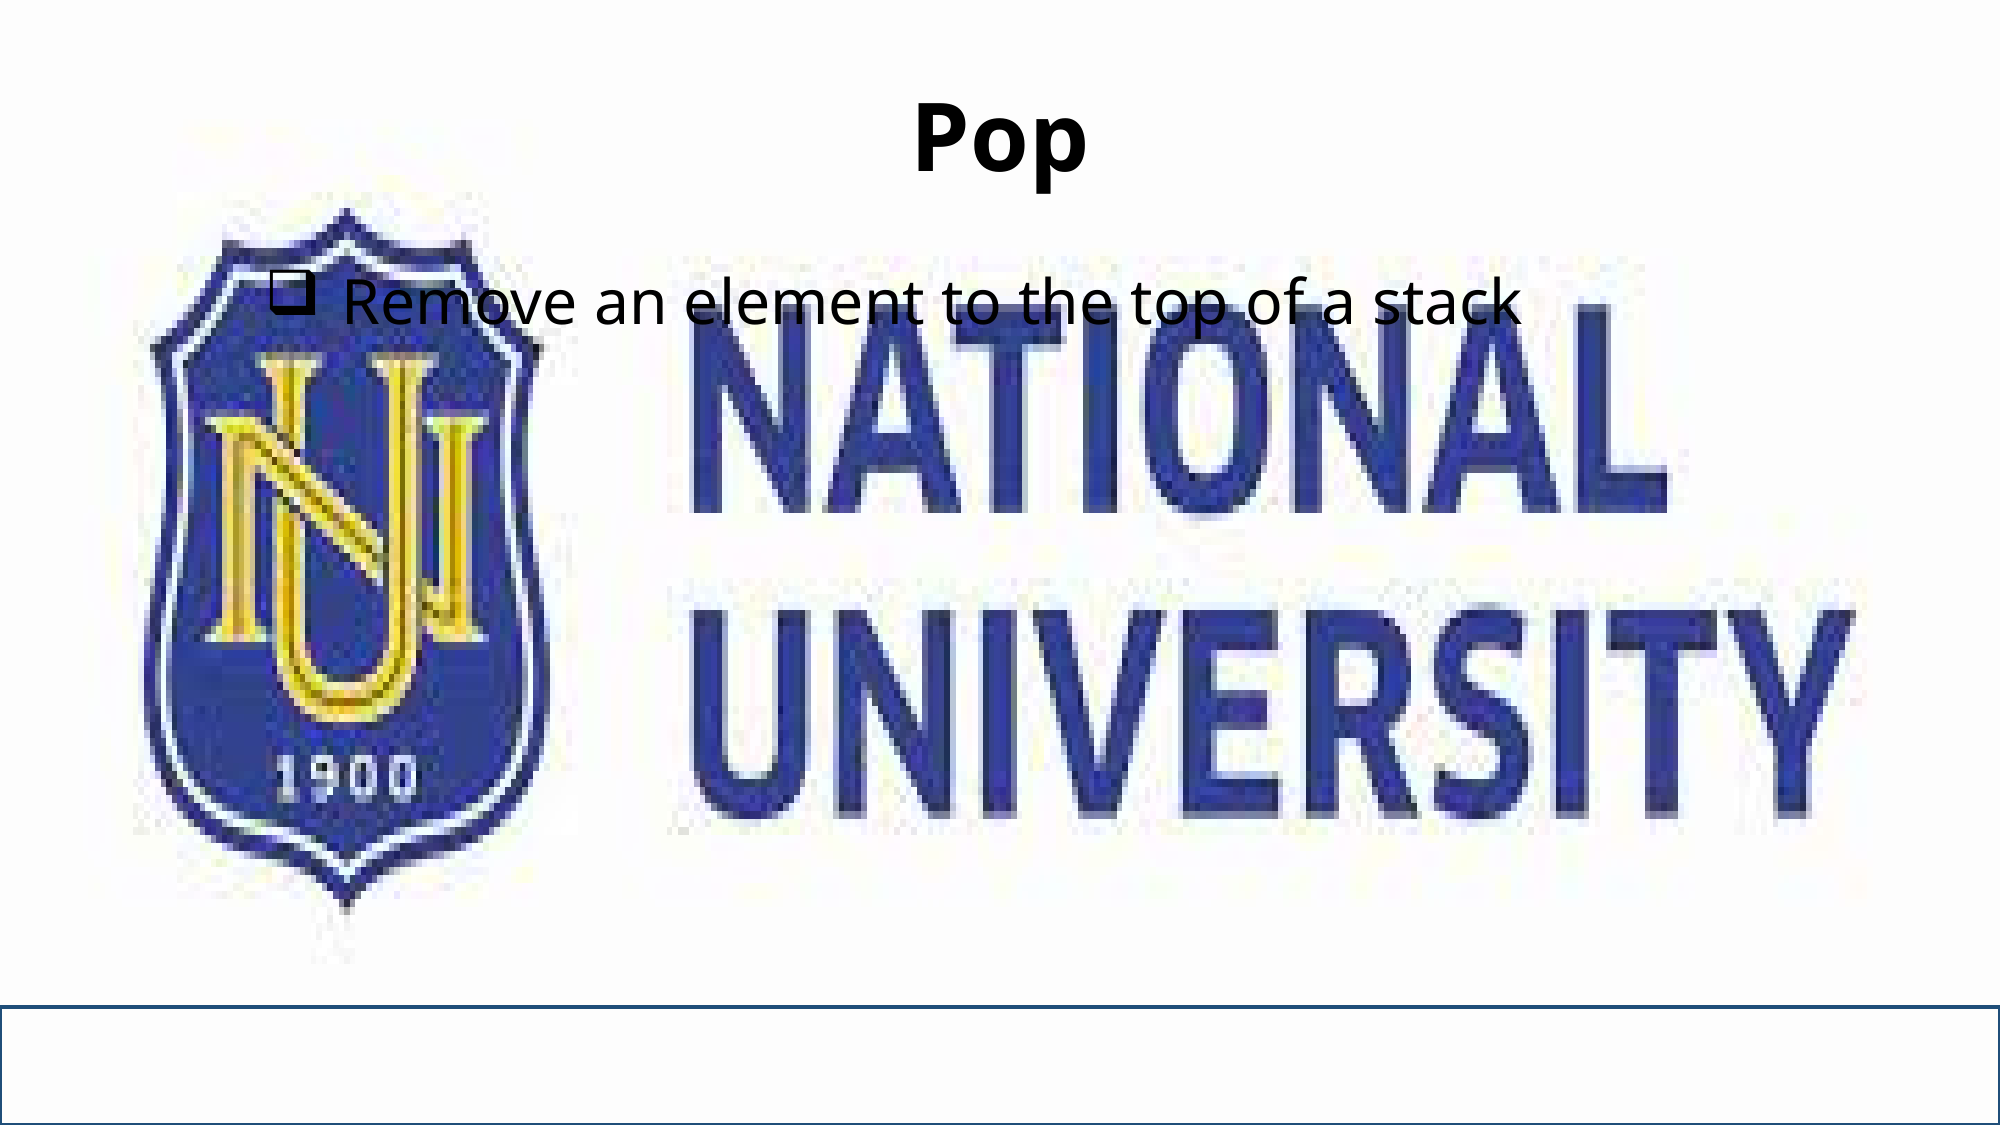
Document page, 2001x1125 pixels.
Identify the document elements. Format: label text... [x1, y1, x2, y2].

title Pop [249, 81, 1750, 200]
picture [0, 0, 2000, 1007]
footer [0, 1007, 2000, 1125]
text_box Remove an element to the top of a stack [249, 248, 1750, 953]
